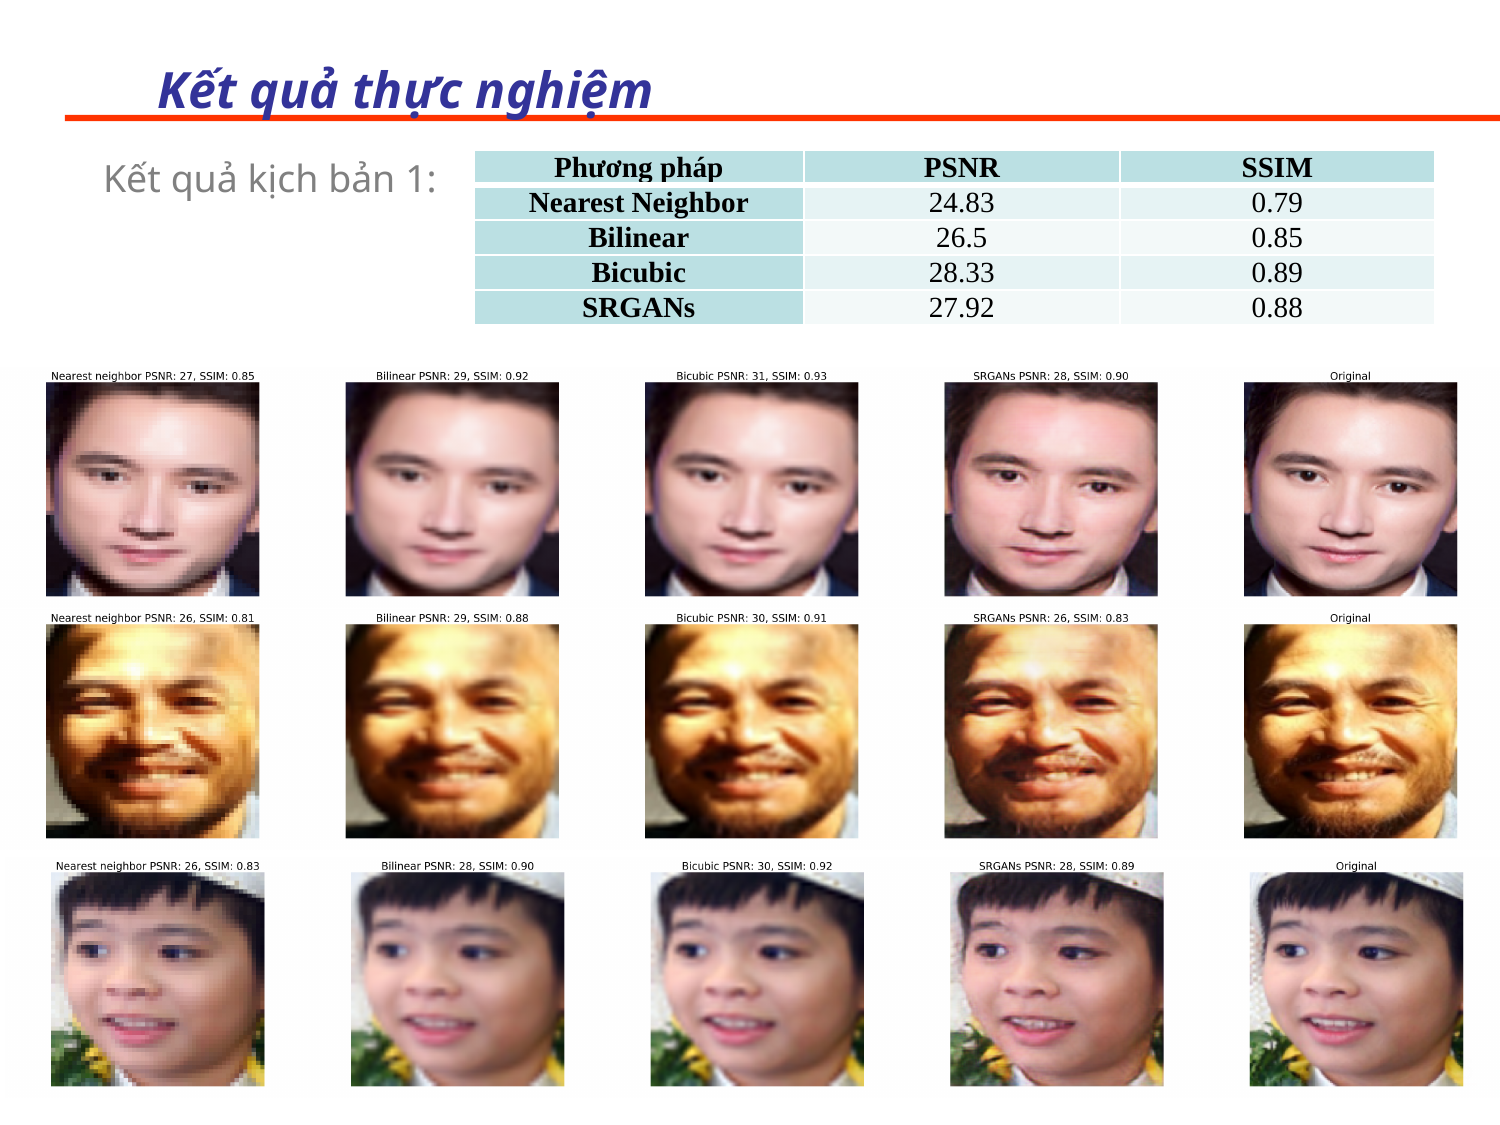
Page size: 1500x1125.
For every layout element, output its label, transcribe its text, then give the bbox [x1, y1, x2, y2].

table_header SSIM [1121, 151, 1434, 182]
table_cell 27.92 [805, 291, 1119, 324]
table_cell 0.88 [1121, 291, 1434, 324]
table_cell SRGANs [475, 291, 803, 324]
text_box Kết quả thực nghiệm [143, 51, 670, 127]
table_cell 24.83 [805, 188, 1119, 219]
table_cell Bicubic [475, 256, 803, 289]
table_cell Bilinear [475, 221, 803, 254]
table_cell 0.89 [1121, 256, 1434, 289]
table_cell Nearest Neighbor [475, 188, 803, 219]
text_box Kết quả kịch bản 1: [88, 147, 1365, 208]
picture [5, 857, 1500, 1098]
table_cell 0.79 [1121, 188, 1434, 219]
table_header PSNR [805, 151, 1119, 182]
picture [0, 367, 1500, 850]
table_cell 0.85 [1121, 221, 1434, 254]
table_header Phương pháp [475, 151, 803, 182]
table_cell 28.33 [805, 256, 1119, 289]
table_cell 26.5 [805, 221, 1119, 254]
